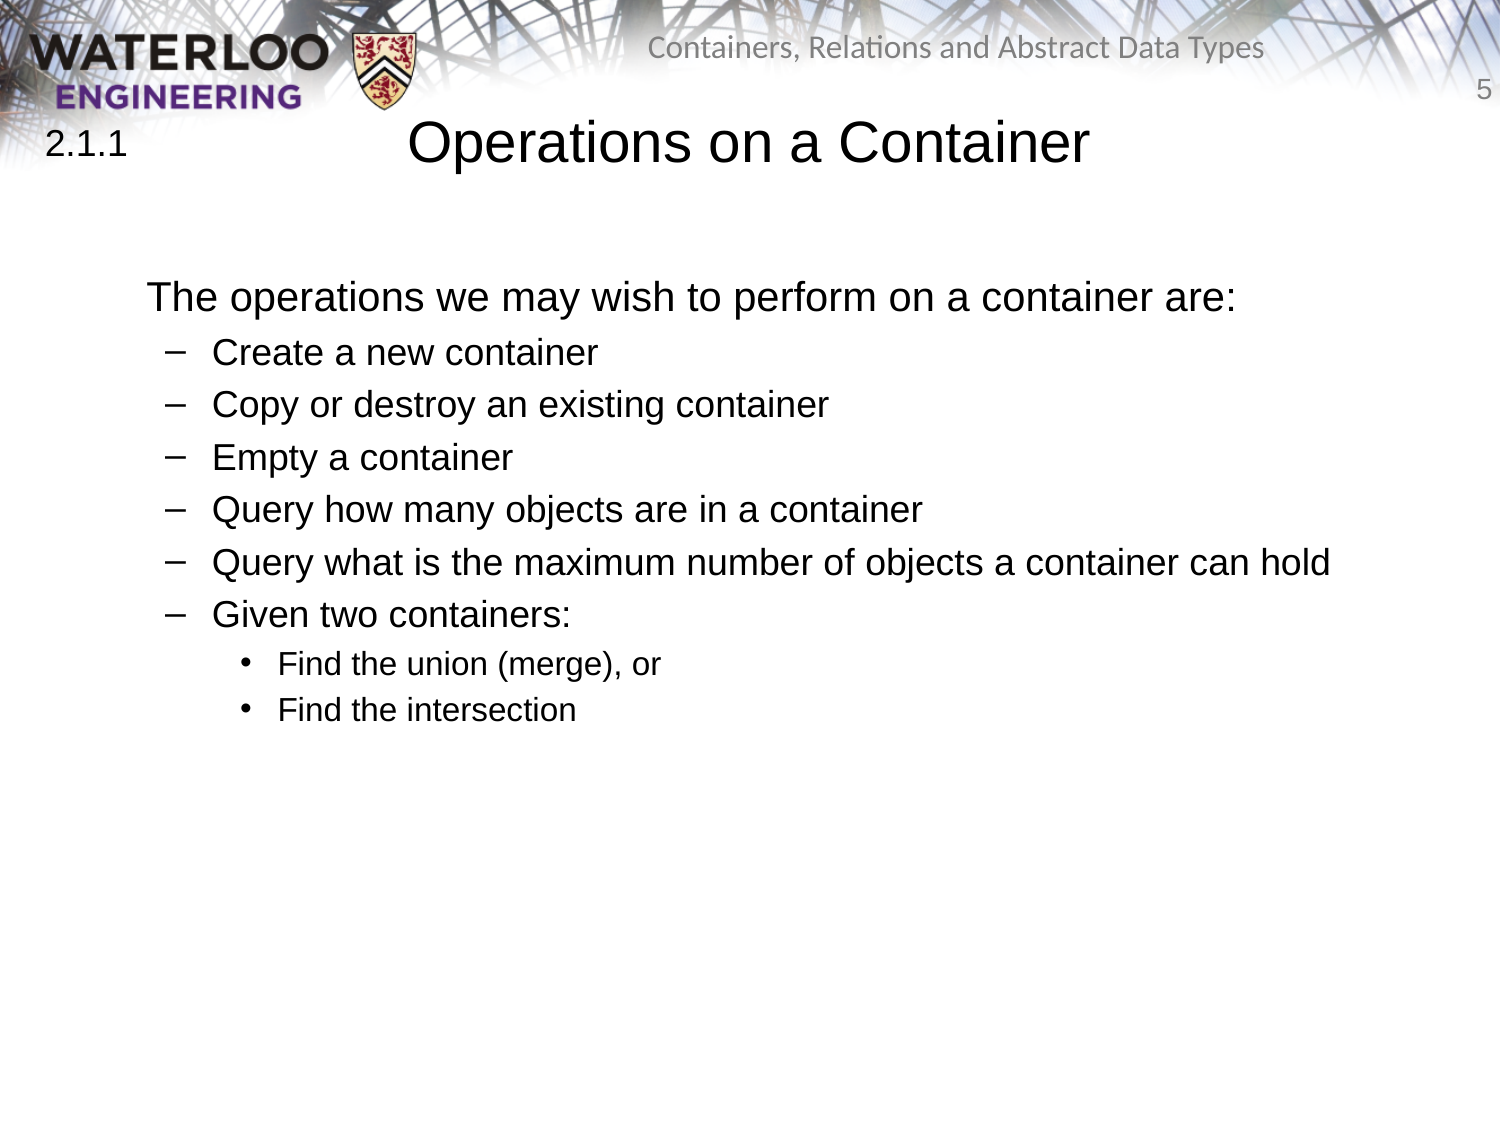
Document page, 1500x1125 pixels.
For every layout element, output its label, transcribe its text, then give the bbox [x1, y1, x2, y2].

list The operations we may wish to perform on a container are: Create a new container Copy or destroy an existing container Empty a container Query how many objects are in a container Query what is the maximum number of objects a container can hold Given two containers: Find the union (merge), or Find the intersection [74, 262, 1426, 1006]
picture [0, 0, 1500, 1125]
text_box 2.1.1 [30, 111, 143, 172]
title Operations on a Container [74, 44, 1426, 233]
